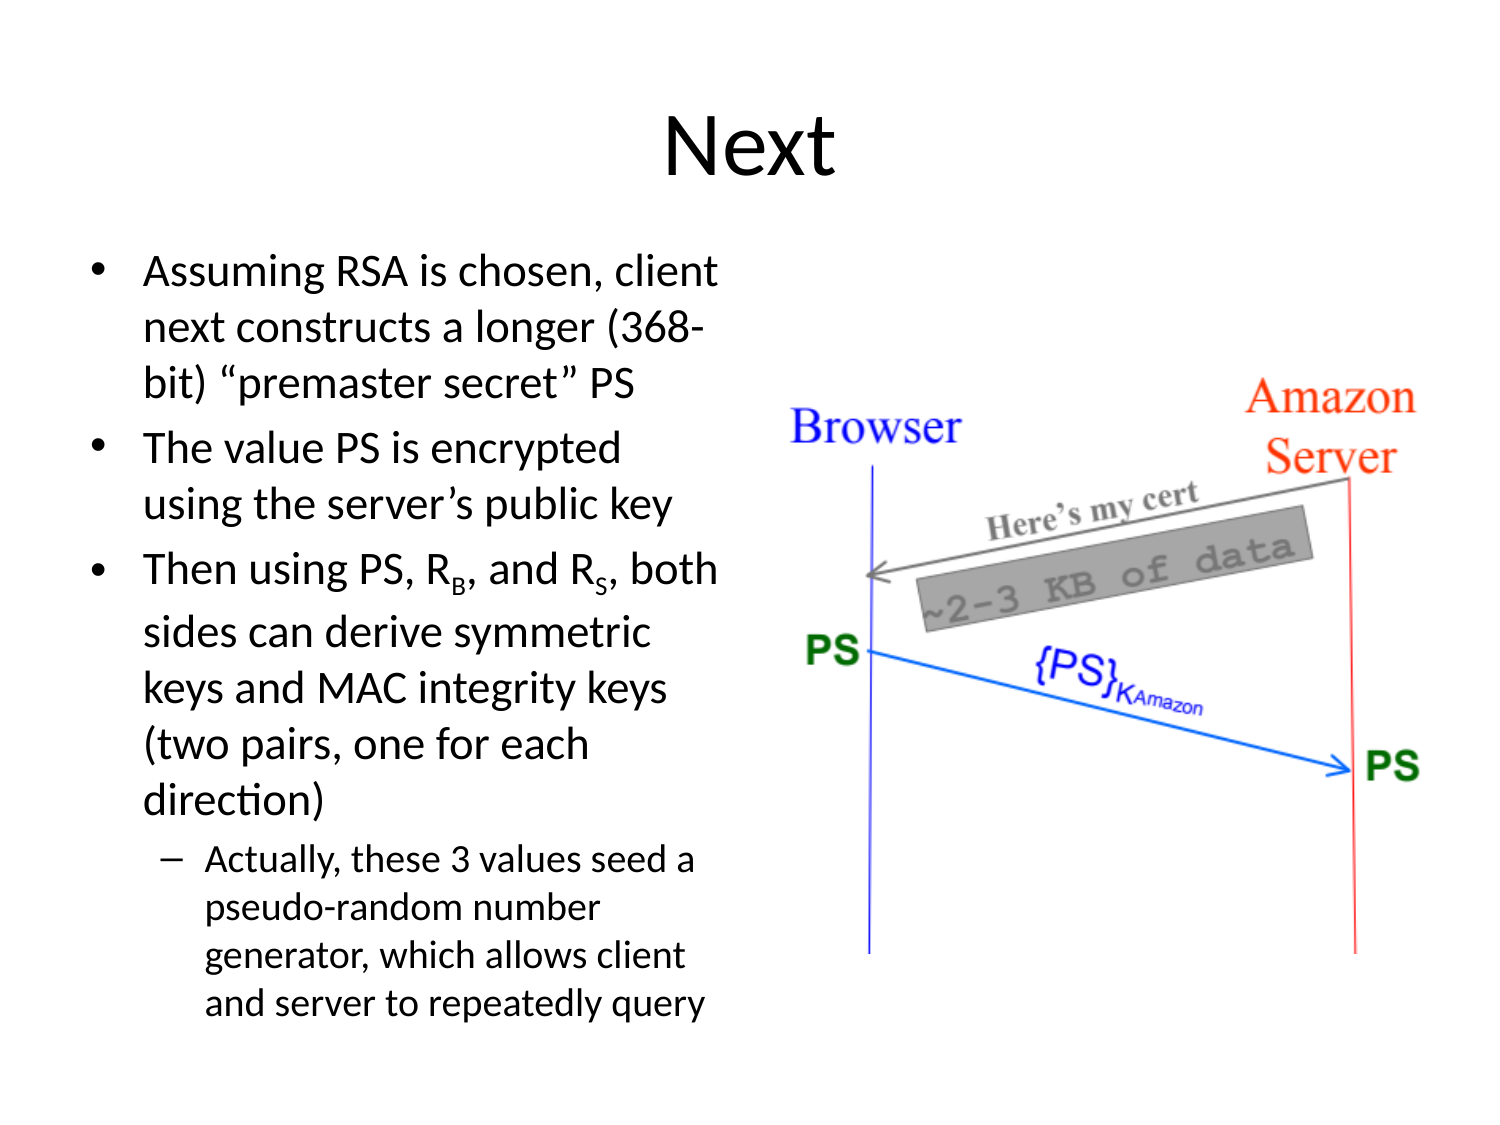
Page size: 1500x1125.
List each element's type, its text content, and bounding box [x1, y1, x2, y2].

list Assuming RSA is chosen, client next constructs a longer (368-bit) “premaster secret” PS The value PS is encrypted using the server’s public key Then using PS, RB, and RS, both sides can derive symmetric keys and MAC integrity keys (two pairs, one for each direction) Actually, these 3 values seed a pseudo-random number generator, which allows client and server to repeatedly query [75, 232, 738, 1035]
title Next [75, 45, 1425, 233]
picture [779, 337, 1426, 991]
